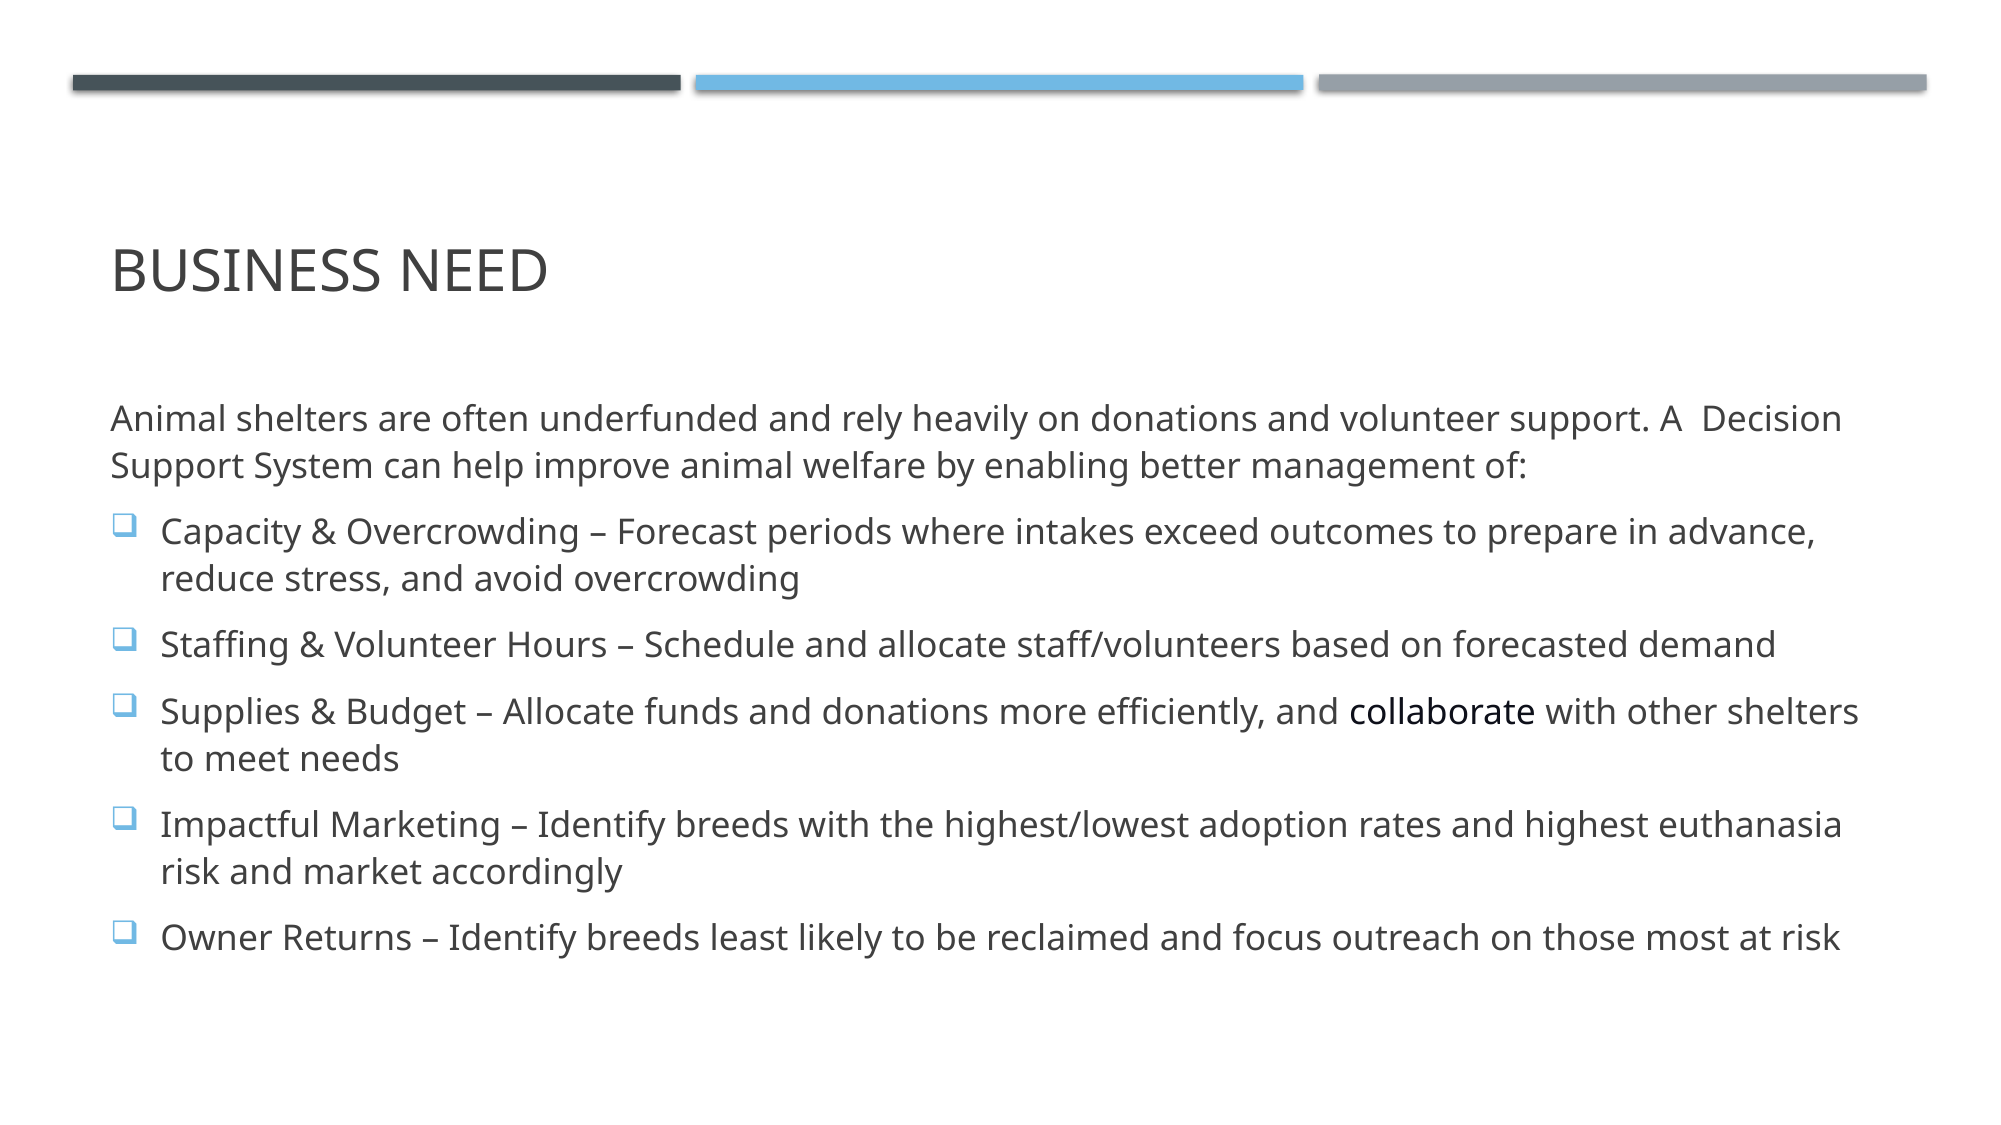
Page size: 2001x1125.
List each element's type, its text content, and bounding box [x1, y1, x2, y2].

list Animal shelters are often underfunded and rely heavily on donations and volunteer support. A Decision Support System can help improve animal welfare by enabling better management of: Capacity & Overcrowding – Forecast periods where intakes exceed outcomes to prepare in advance, reduce stress, and avoid overcrowding Staffing & Volunteer Hours – Schedule and allocate staff/volunteers based on forecasted demand Supplies & Budget – Allocate funds and donations more efficiently, and collaborate with other shelters to meet needs Impactful Marketing – Identify breeds with the highest/lowest adoption rates and highest euthanasia risk and market accordingly Owner Returns – Identify breeds least likely to be reclaimed and focus outreach on those most at risk [95, 383, 1905, 981]
title business need [95, 115, 1905, 311]
